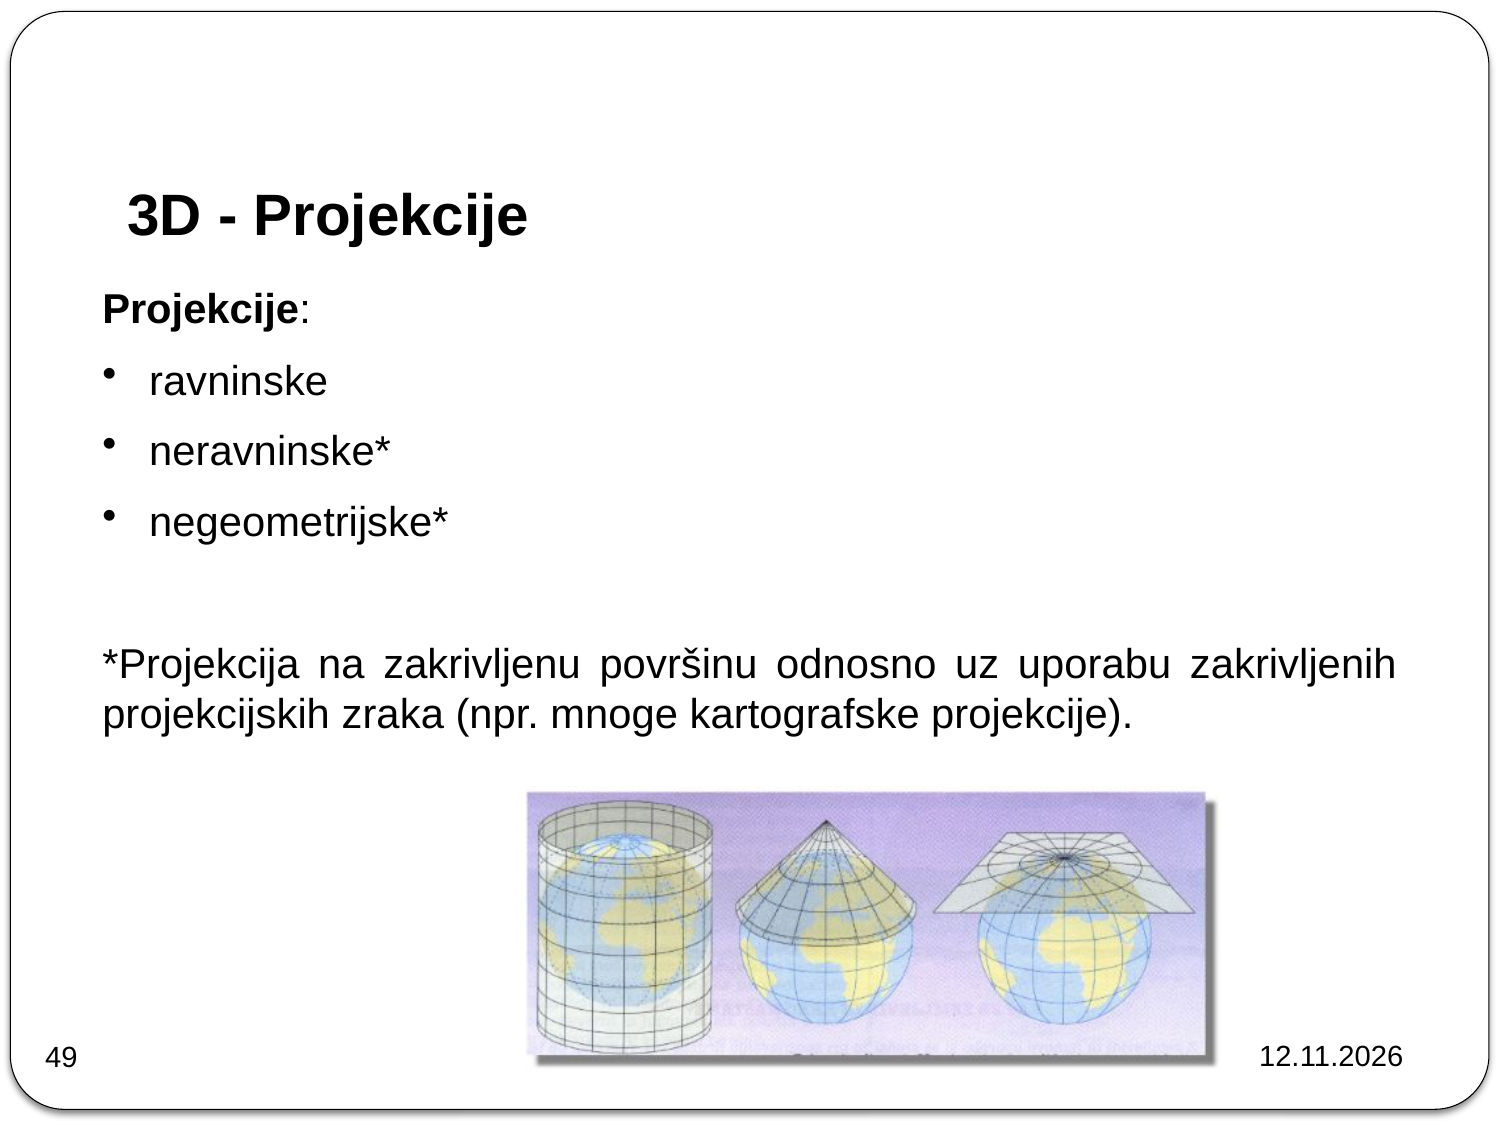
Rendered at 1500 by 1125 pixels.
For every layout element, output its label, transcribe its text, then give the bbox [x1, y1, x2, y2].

picture [525, 786, 1223, 1075]
title 3D - Projekcije [112, 99, 1388, 263]
slide_number 49 [23, 1018, 99, 1094]
text_box Projekcije: ravninske neravninske* negeometrijske* *Projekcija na zakrivljenu površinu odnosno uz uporabu zakrivljenih projekcijskih zraka (npr. mnoge kartografske projekcije). [87, 274, 1413, 815]
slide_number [1012, 1015, 1419, 1094]
